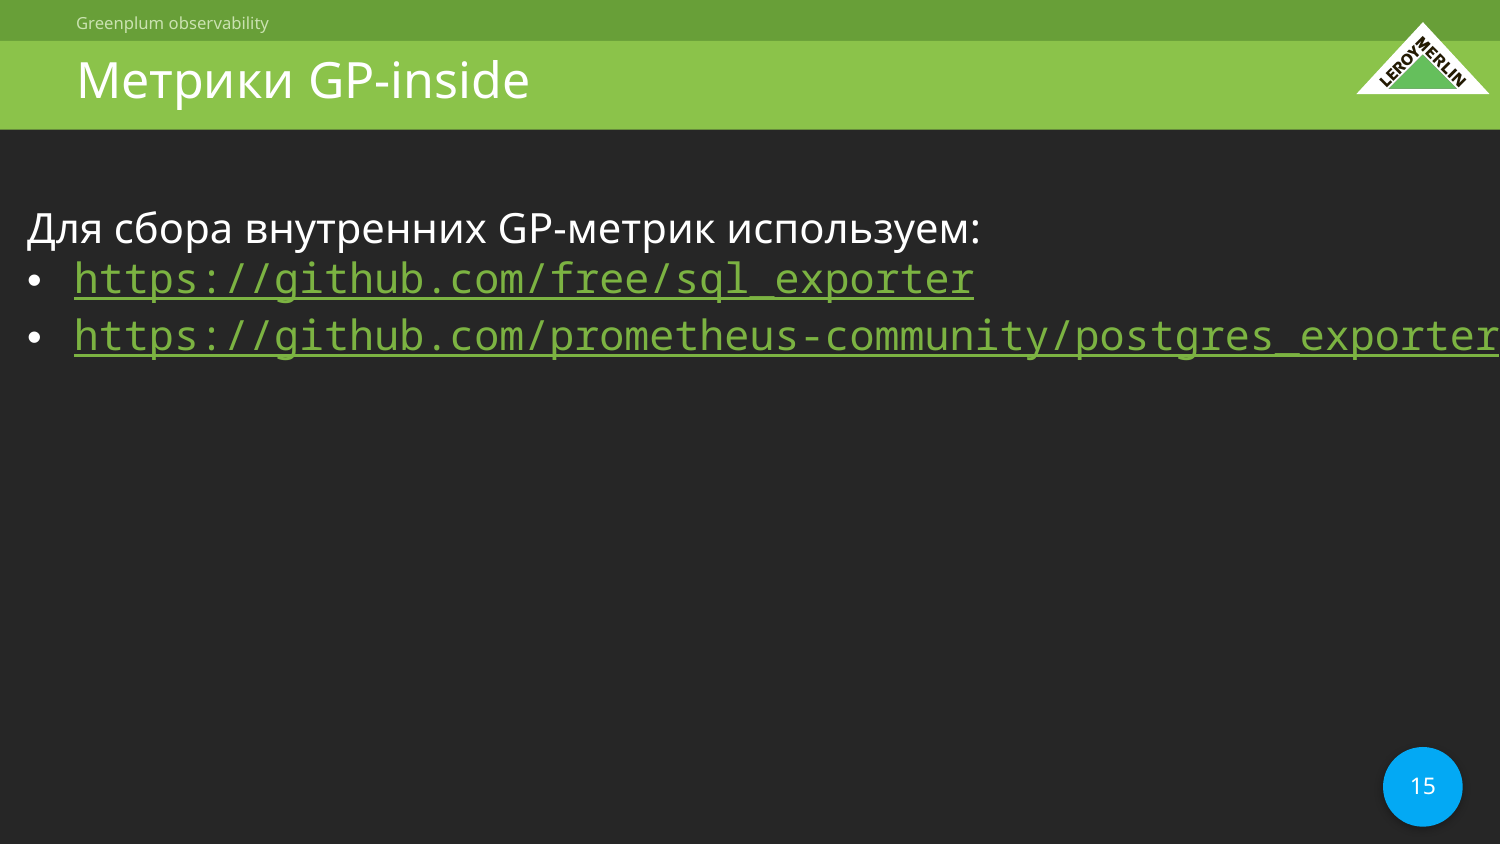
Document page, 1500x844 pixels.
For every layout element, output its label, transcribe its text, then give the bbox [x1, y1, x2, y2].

title Метрики GP-inside [64, 49, 1447, 125]
picture [1379, 27, 1467, 100]
slide_number 15 [1378, 764, 1468, 810]
text_box Для сбора внутренних GP-метрик используем: https://github.com/free/sql_exporter https://github.com/prometheus-community/postgres_exporter [12, 194, 1500, 374]
